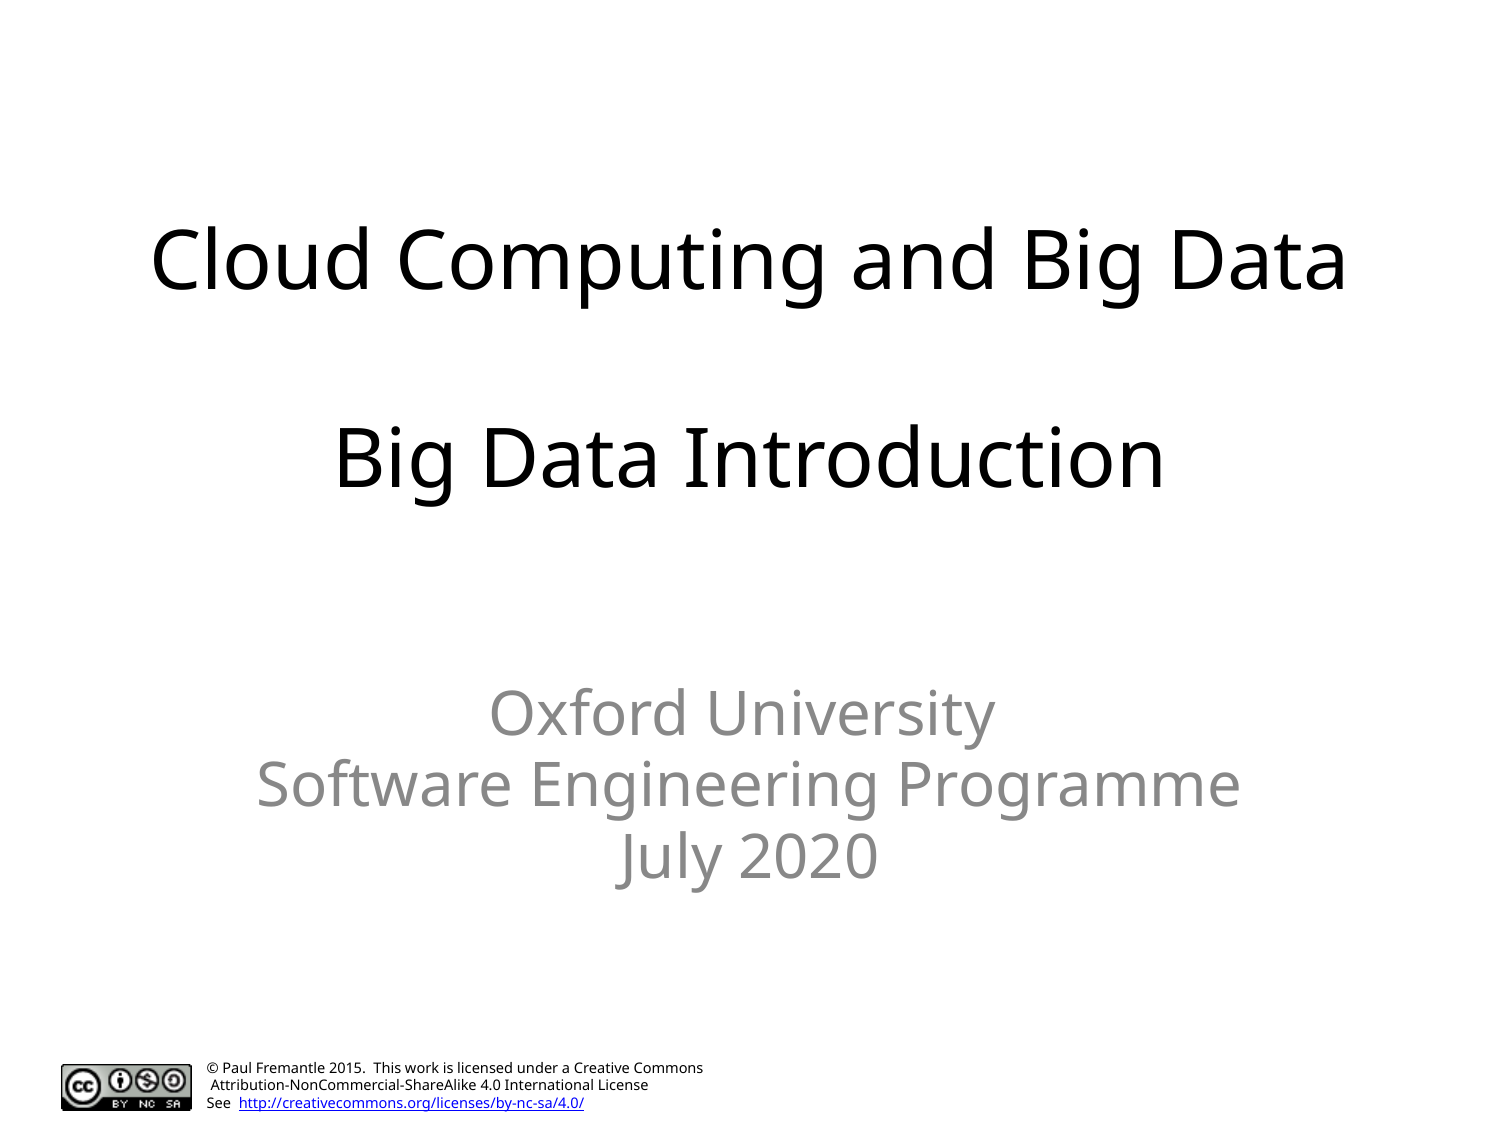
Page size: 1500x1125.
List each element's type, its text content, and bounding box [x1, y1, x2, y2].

subtitle Oxford University Software Engineering Programme July 2020 [225, 682, 1275, 971]
title Cloud Computing and Big Data Big Data Introduction [112, 202, 1388, 444]
picture [61, 1064, 192, 1111]
